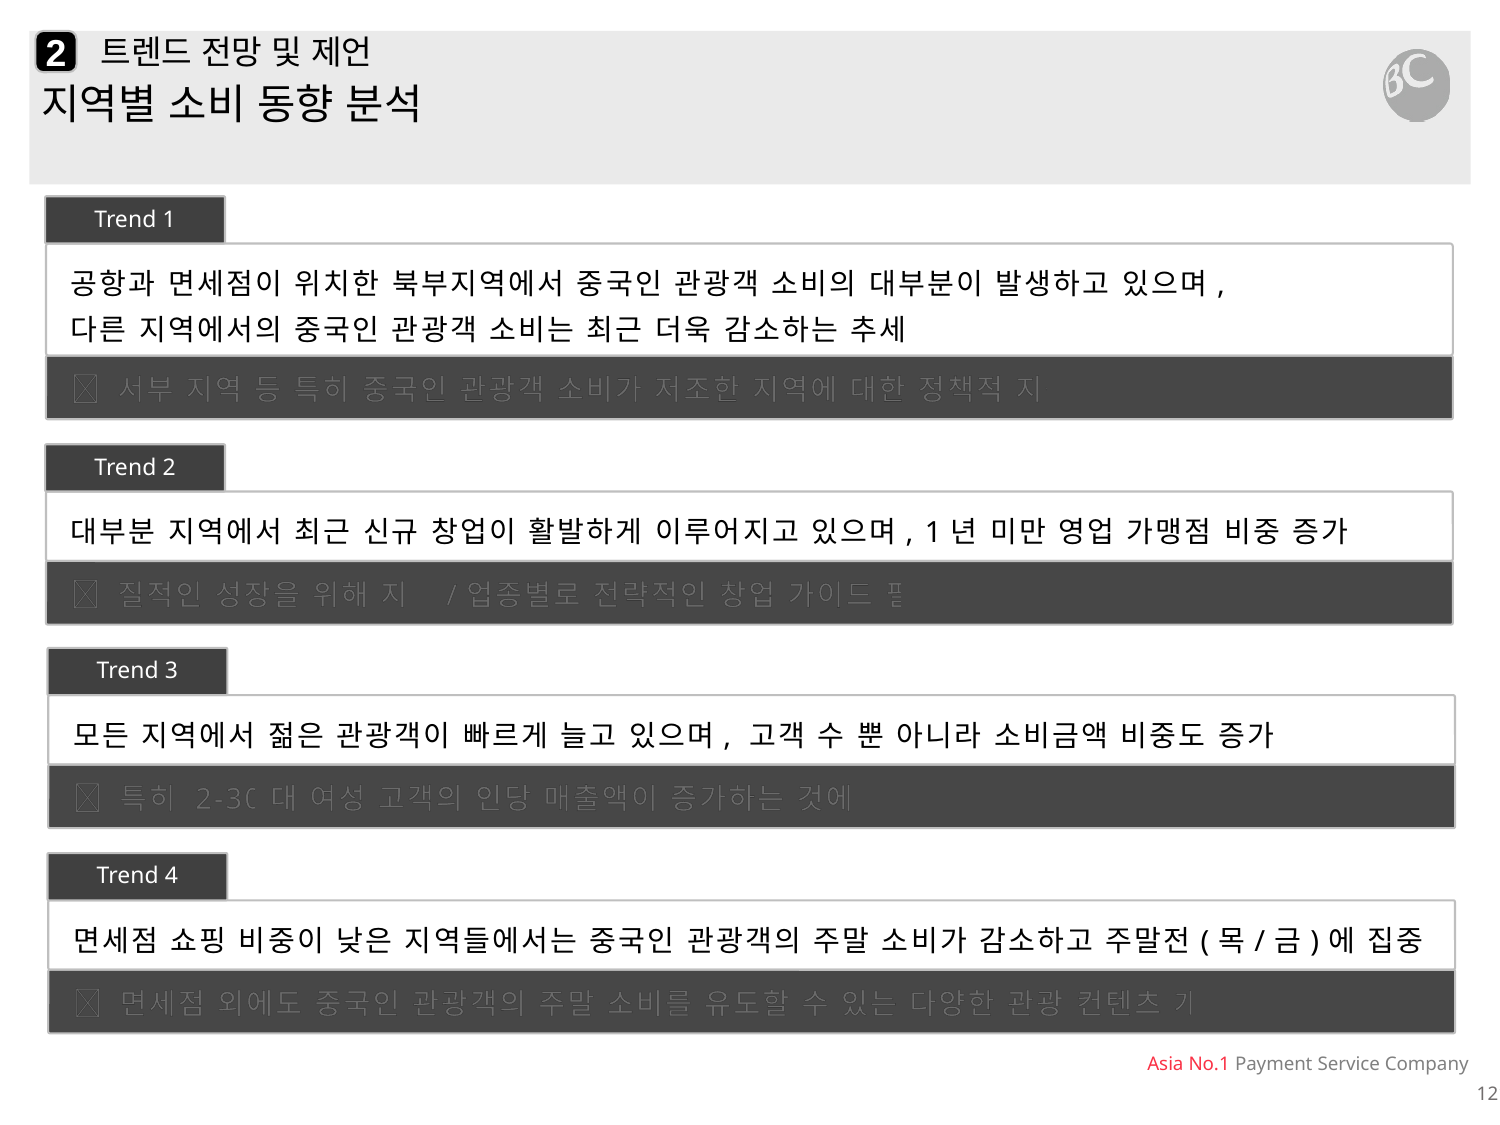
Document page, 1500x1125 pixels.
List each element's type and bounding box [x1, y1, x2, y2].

text_box [44, 196, 1456, 1034]
picture [1383, 49, 1450, 122]
text_box [33, 28, 79, 75]
list [41, 83, 1376, 131]
title [37, 30, 1372, 76]
